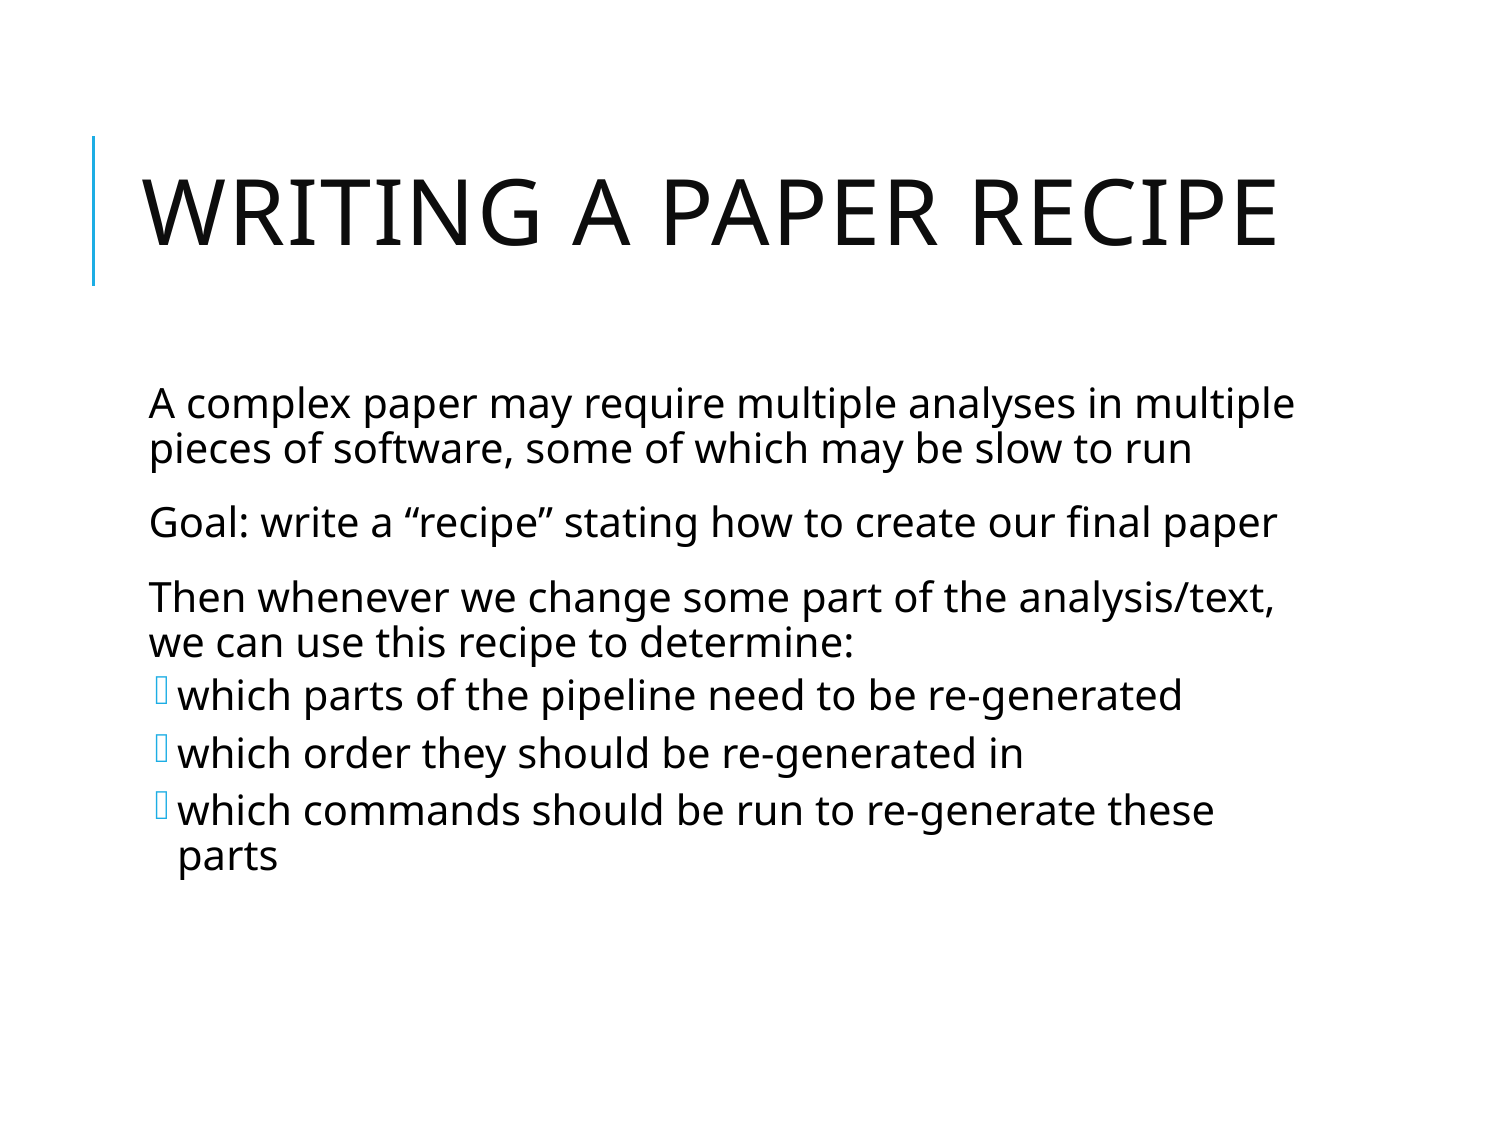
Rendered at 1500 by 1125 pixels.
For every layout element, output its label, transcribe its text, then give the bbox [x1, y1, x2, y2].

title Writing a Paper Recipe [126, 96, 1322, 342]
list A complex paper may require multiple analyses in multiple pieces of software, some of which may be slow to run Goal: write a “recipe” stating how to create our final paper Then whenever we change some part of the analysis/text, we can use this recipe to determine: which parts of the pipeline need to be re-generated which order they should be re-generated in which commands should be run to re-generate these parts [126, 375, 1322, 1035]
